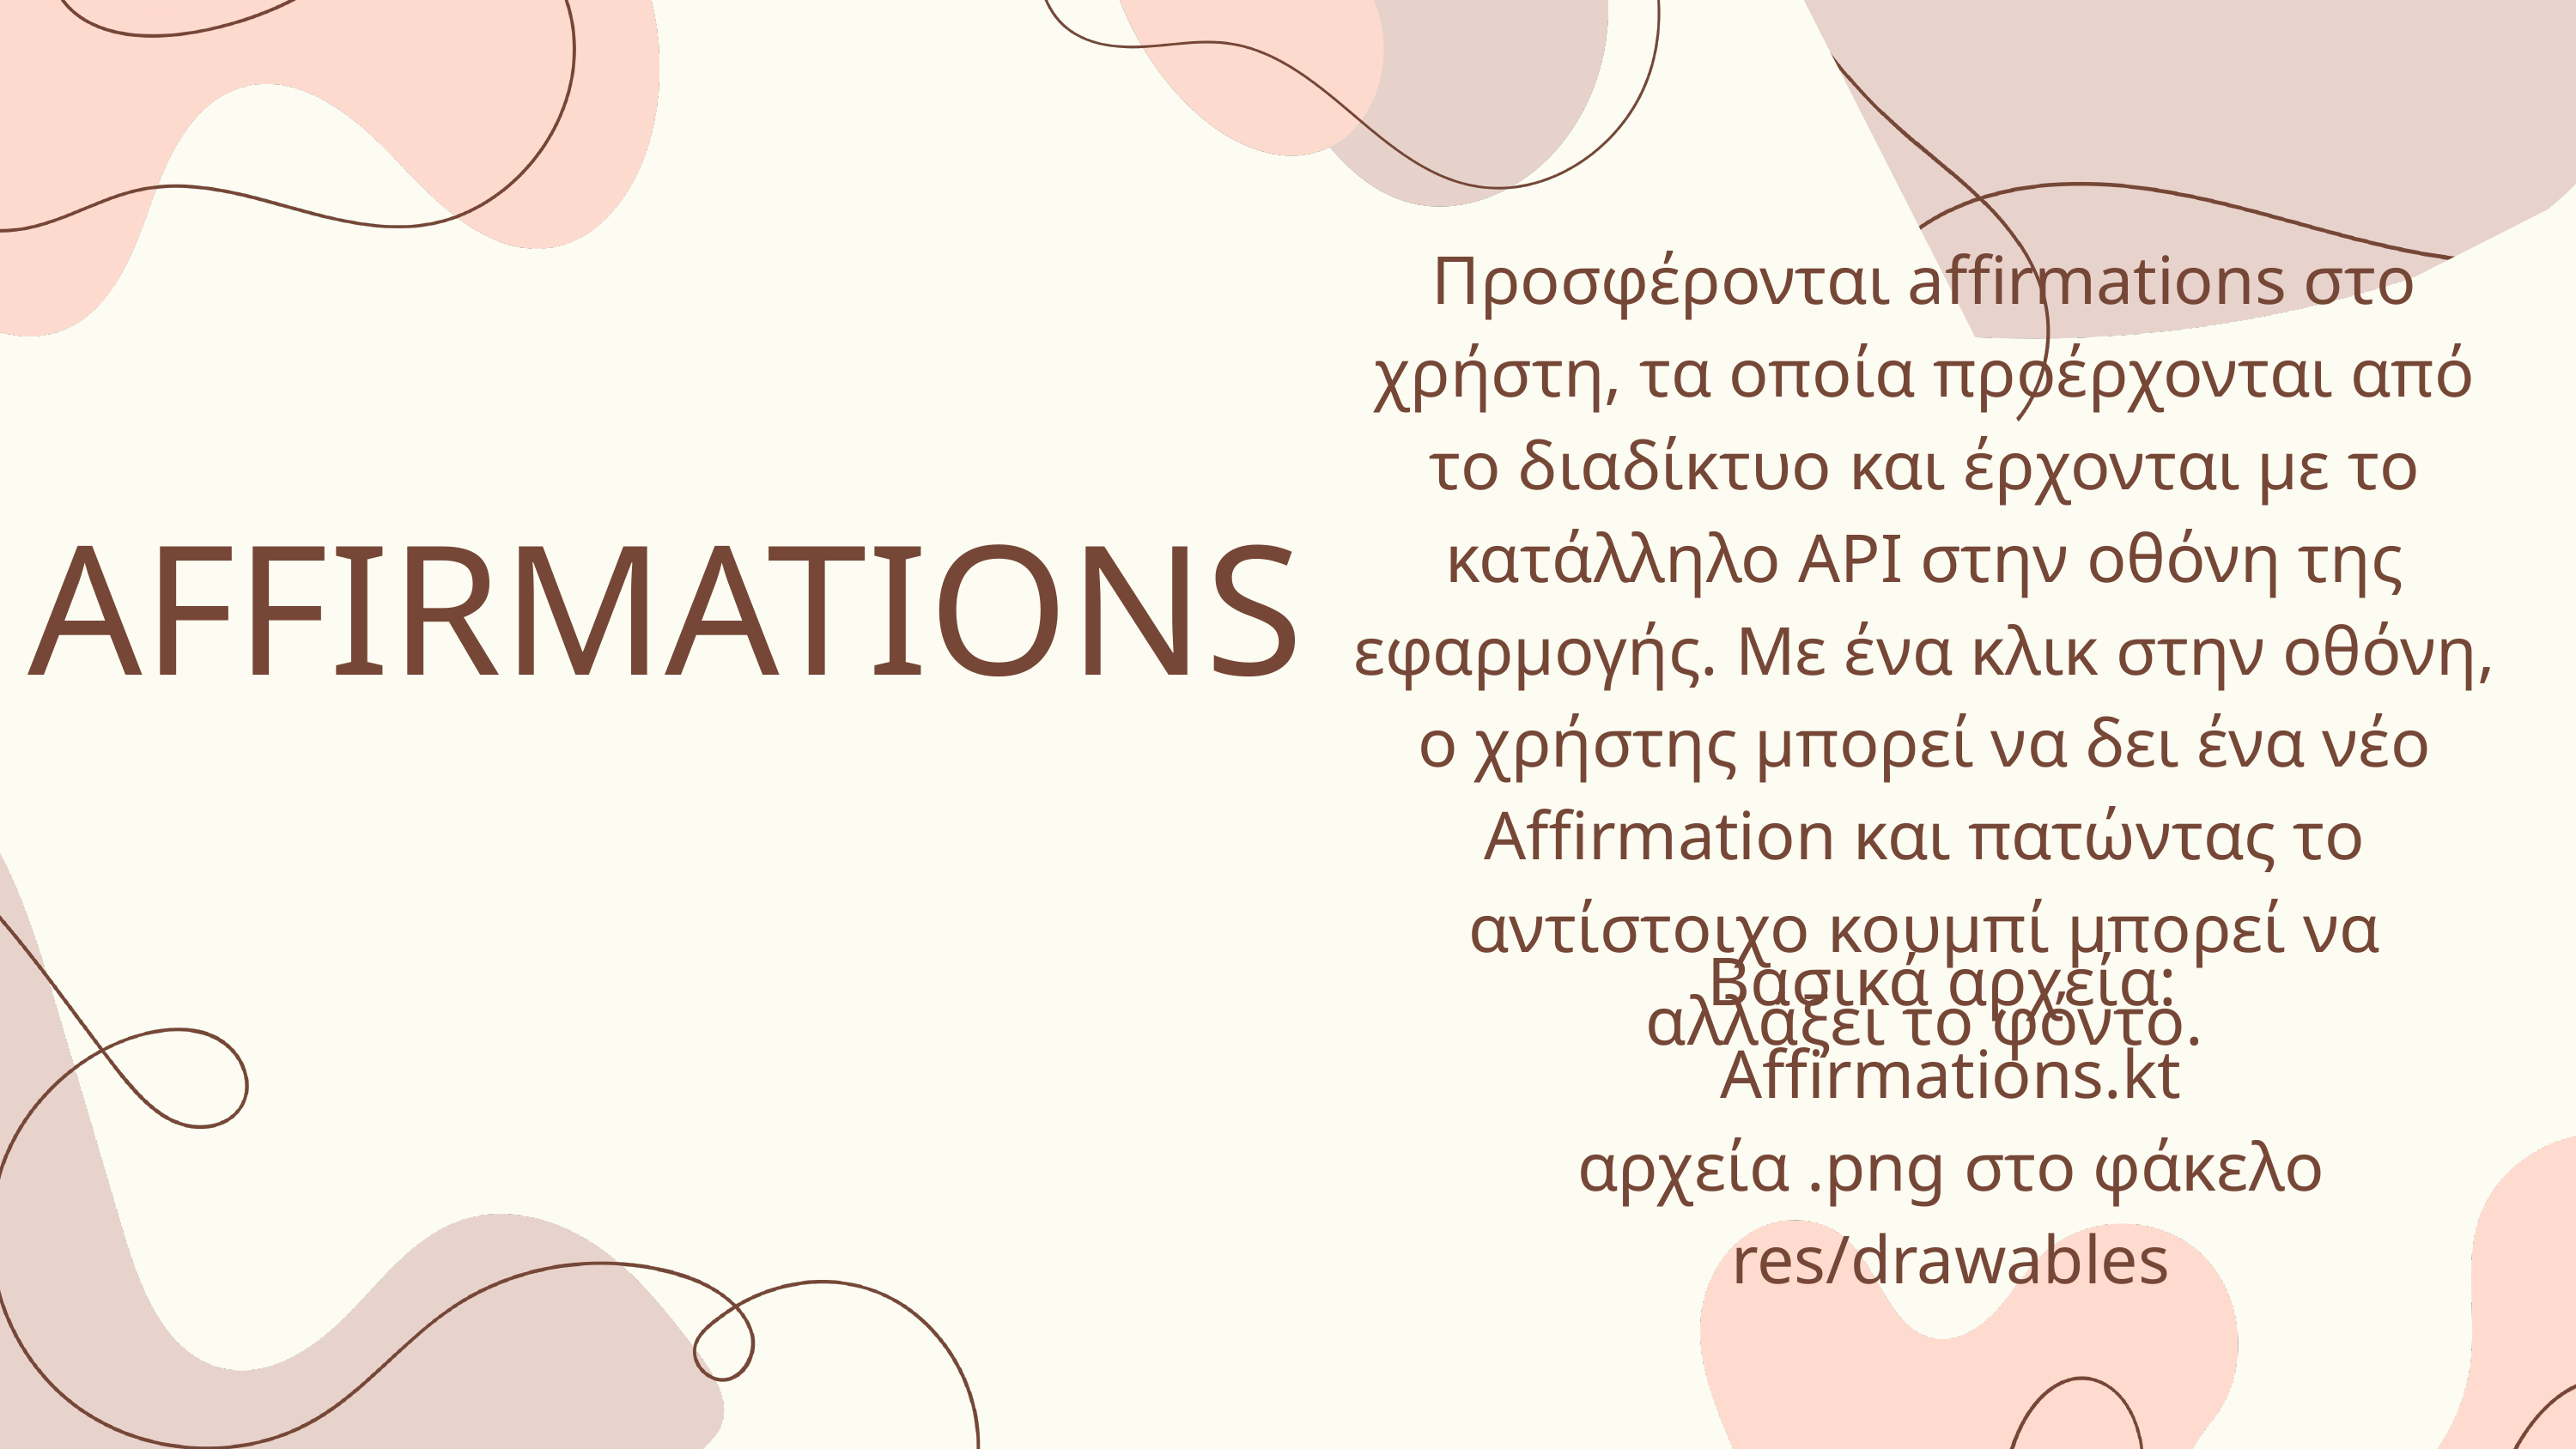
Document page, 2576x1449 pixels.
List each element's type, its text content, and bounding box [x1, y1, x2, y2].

text_box [1444, 1131, 2576, 1449]
text_box [0, 0, 671, 347]
text_box AFFIRMATIONS [0, 542, 1333, 712]
text_box [1034, 0, 1662, 211]
text_box Βασικά αρχεία: Affirmations.kt αρχεία .png στο φάκελο res/drawables [1400, 926, 2502, 1390]
text_box Προσφέρονται affirmations στο χρήστη, τα οποία προέρχονται από το διαδίκτυο και έρχονται με το κατάλληλο API στην οθόνη της εφαρμογής. Με ένα κλικ στην οθόνη, ο χρήστης μπορεί να δει ένα νέο Affirmation και πατώντας το αντίστοιχο κουμπί μπορεί να αλλάξει το φόντο. [1347, 224, 2502, 1058]
text_box [1803, 0, 2576, 233]
text_box [0, 724, 986, 1449]
